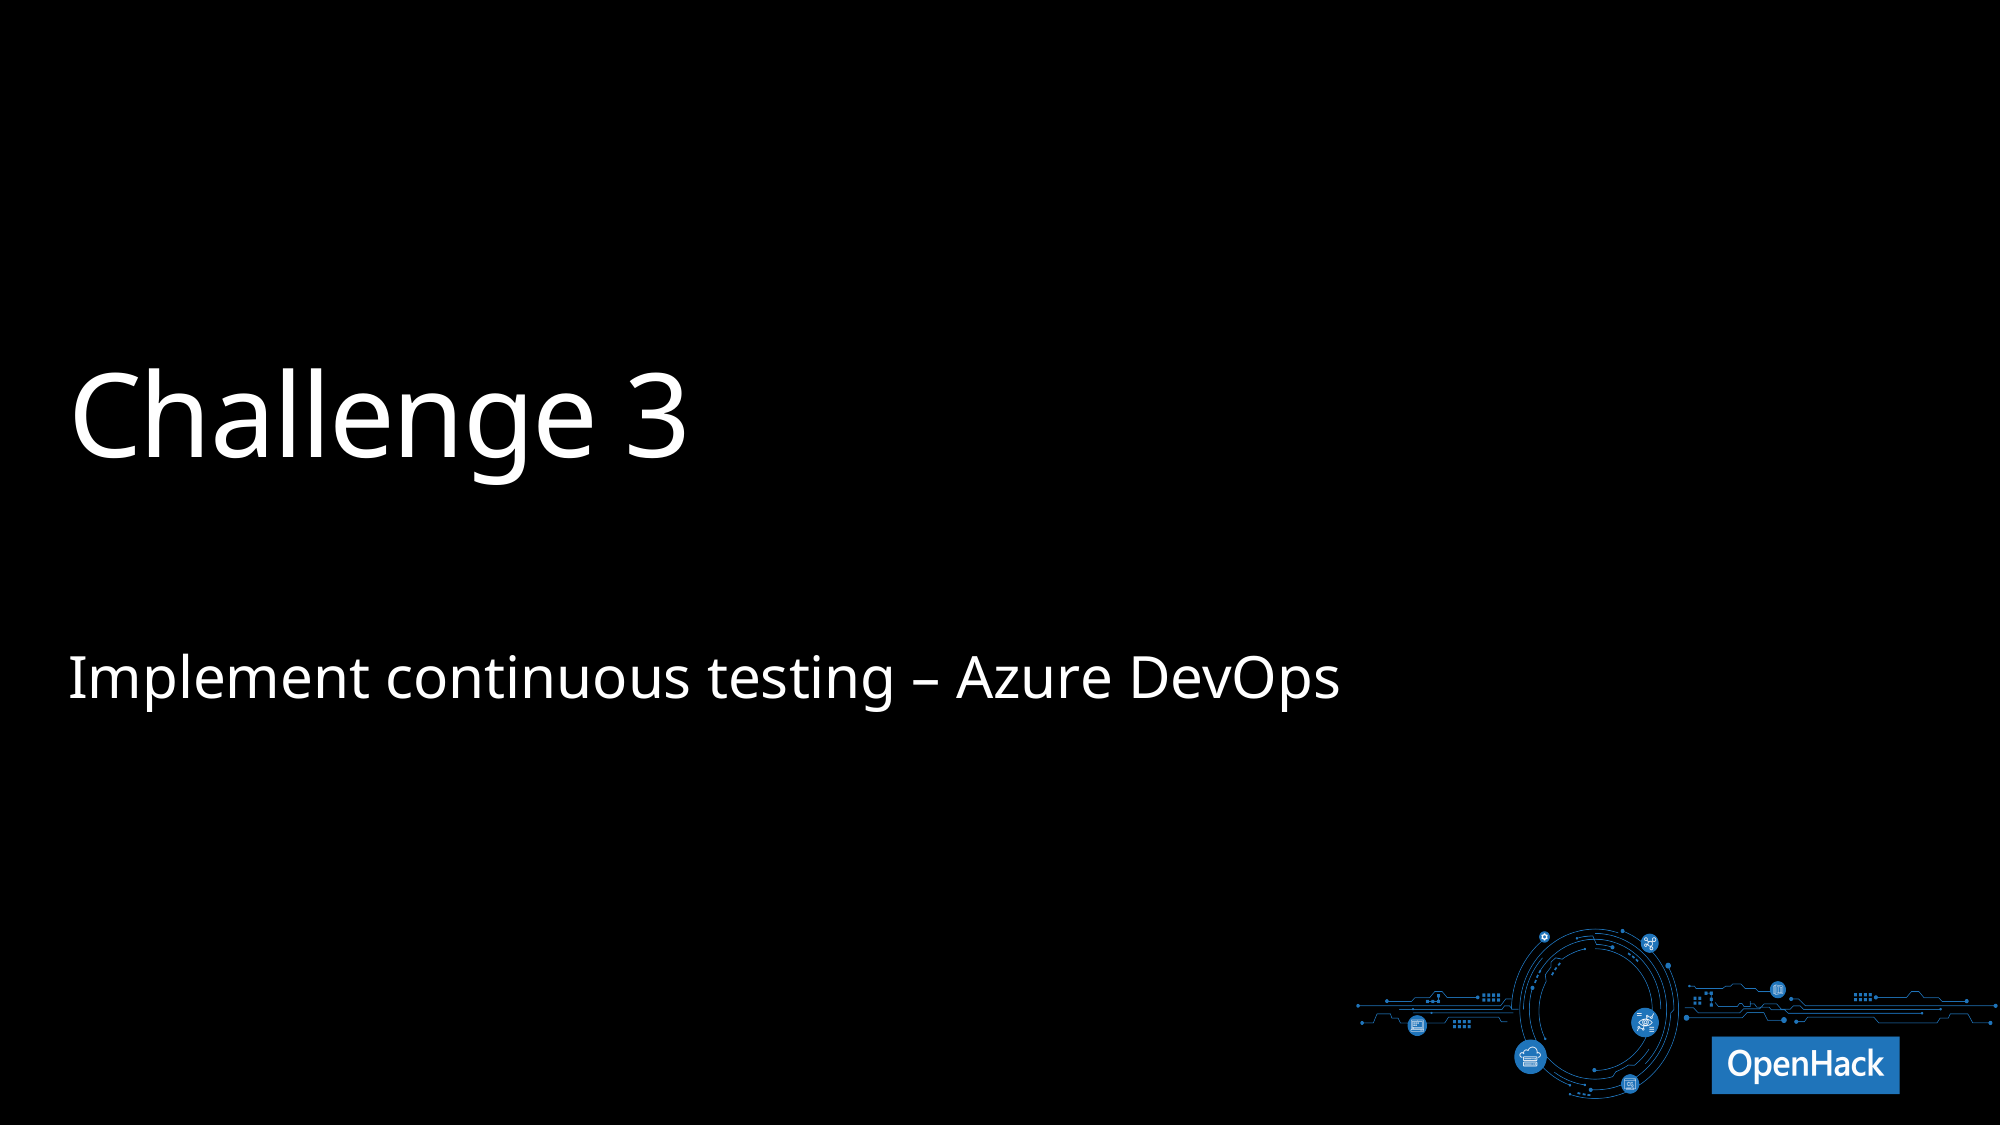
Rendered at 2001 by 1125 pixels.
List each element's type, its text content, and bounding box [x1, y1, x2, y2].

picture [1356, 917, 2000, 1099]
list Implement continuous testing – Azure DevOps [44, 633, 1956, 728]
title Challenge 3 [44, 341, 1956, 500]
